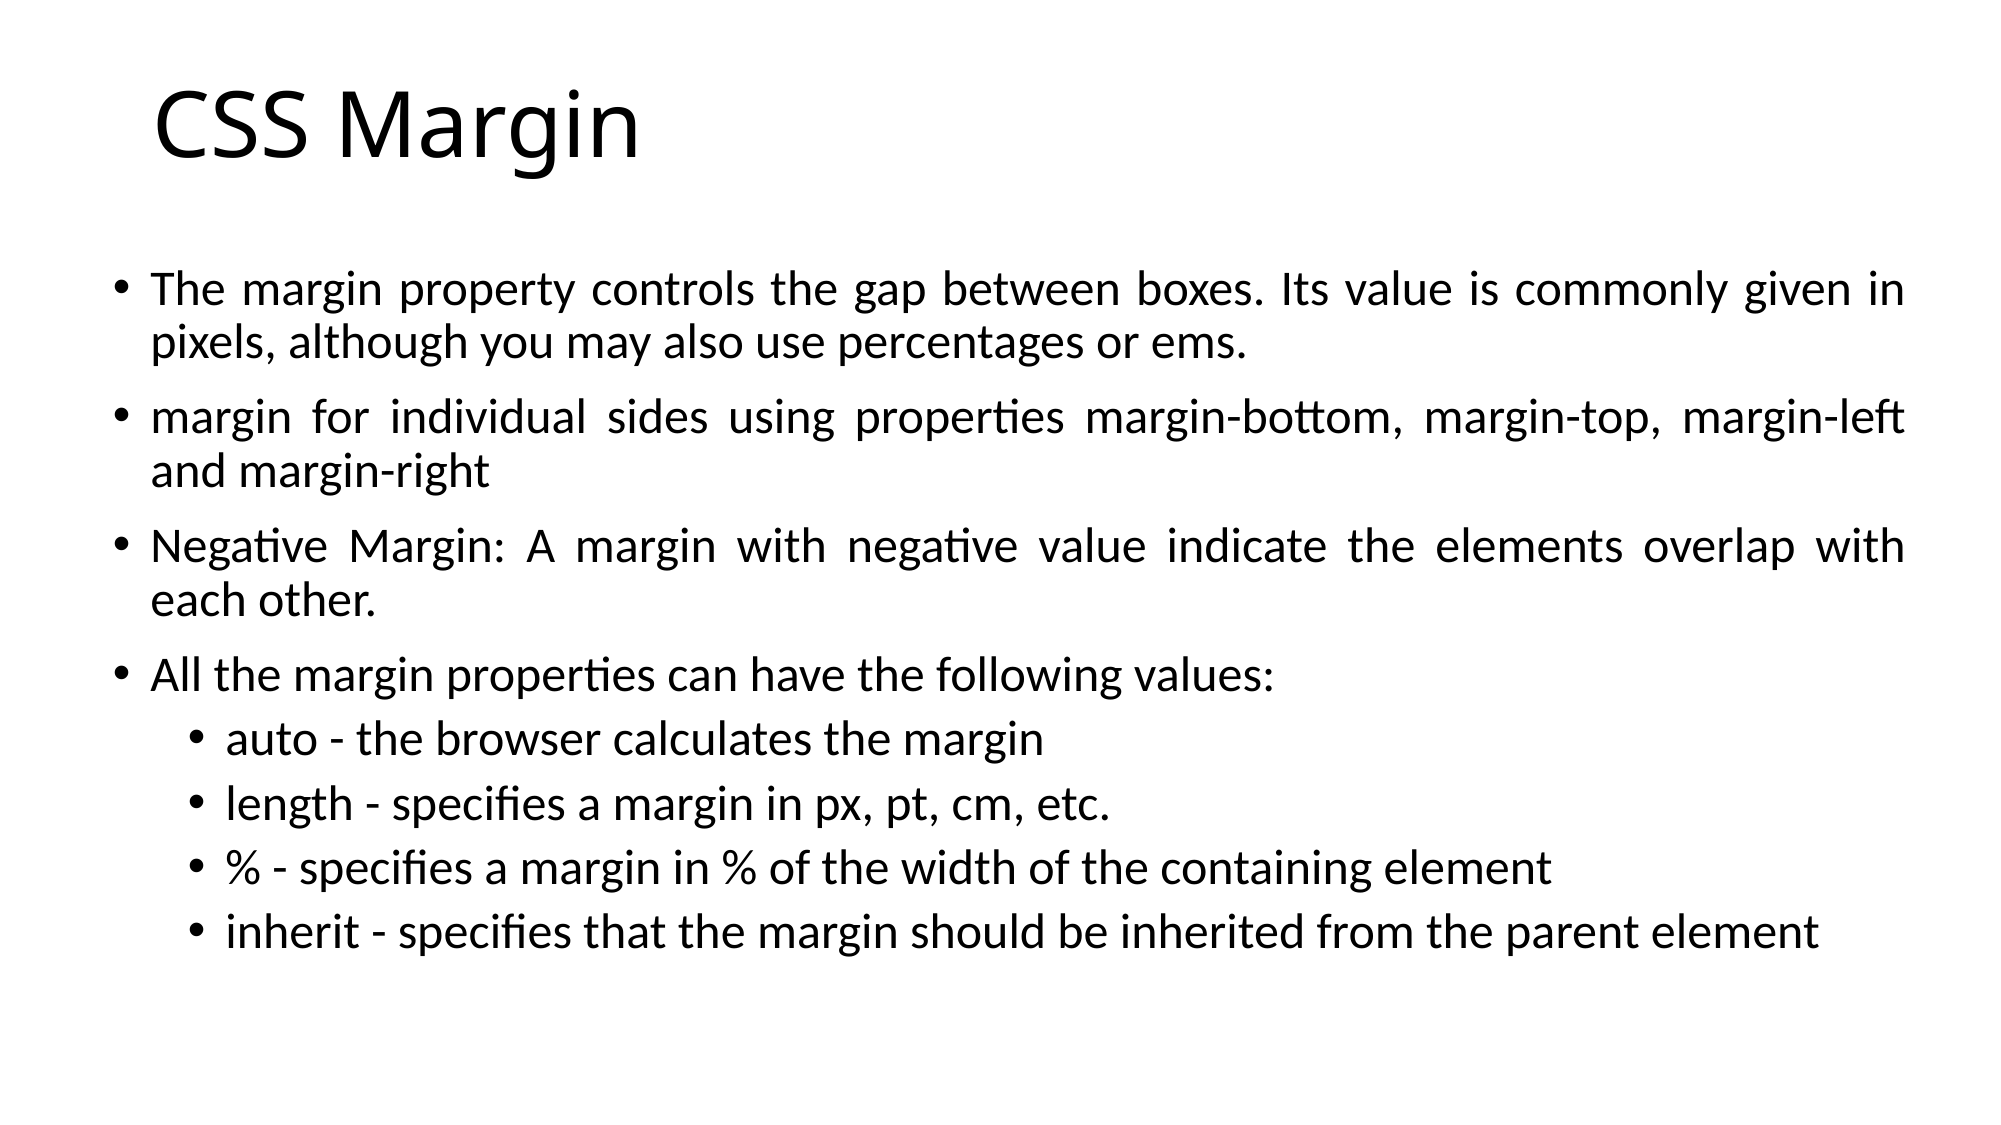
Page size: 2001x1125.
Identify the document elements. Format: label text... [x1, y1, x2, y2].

list The margin property controls the gap between boxes. Its value is commonly given in pixels, although you may also use percentages or ems. margin for individual sides using properties margin-bottom, margin-top, margin-left and margin-right Negative Margin: A margin with negative value indicate the elements overlap with each other. All the margin properties can have the following values: auto - the browser calculates the margin length - specifies a margin in px, pt, cm, etc. % - specifies a margin in % of the width of the containing element inherit - specifies that the margin should be inherited from the parent element [97, 254, 1922, 1014]
title CSS Margin [137, 53, 1863, 203]
